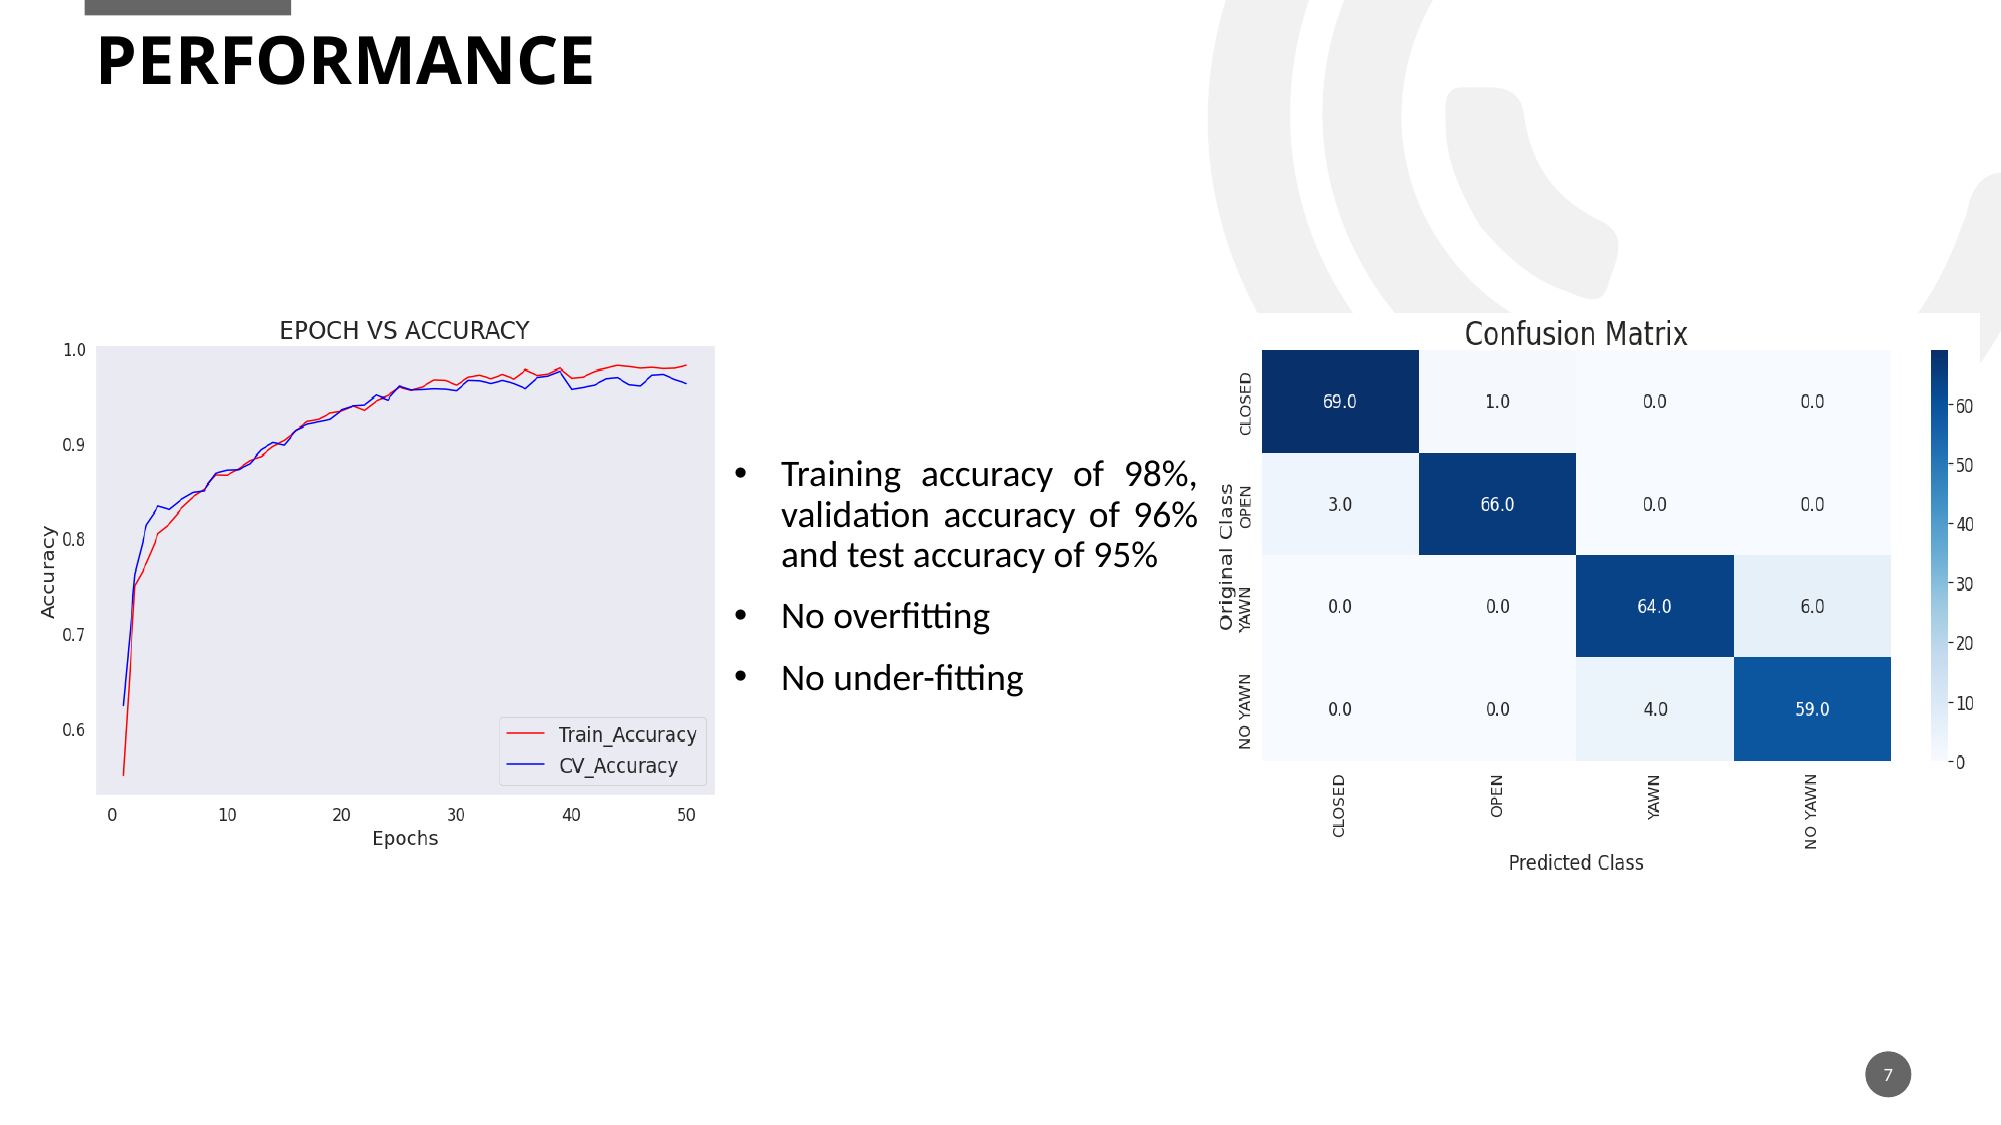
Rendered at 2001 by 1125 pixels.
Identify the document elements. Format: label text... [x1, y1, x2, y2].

title PERFORMANCE [95, 23, 1088, 99]
picture [1213, 313, 1980, 881]
picture [34, 313, 720, 856]
slide_number 7 [1864, 1059, 1913, 1090]
text_box Training accuracy of 98%, validation accuracy of 96% and test accuracy of 95% No overfitting No under-fitting [720, 447, 1213, 772]
